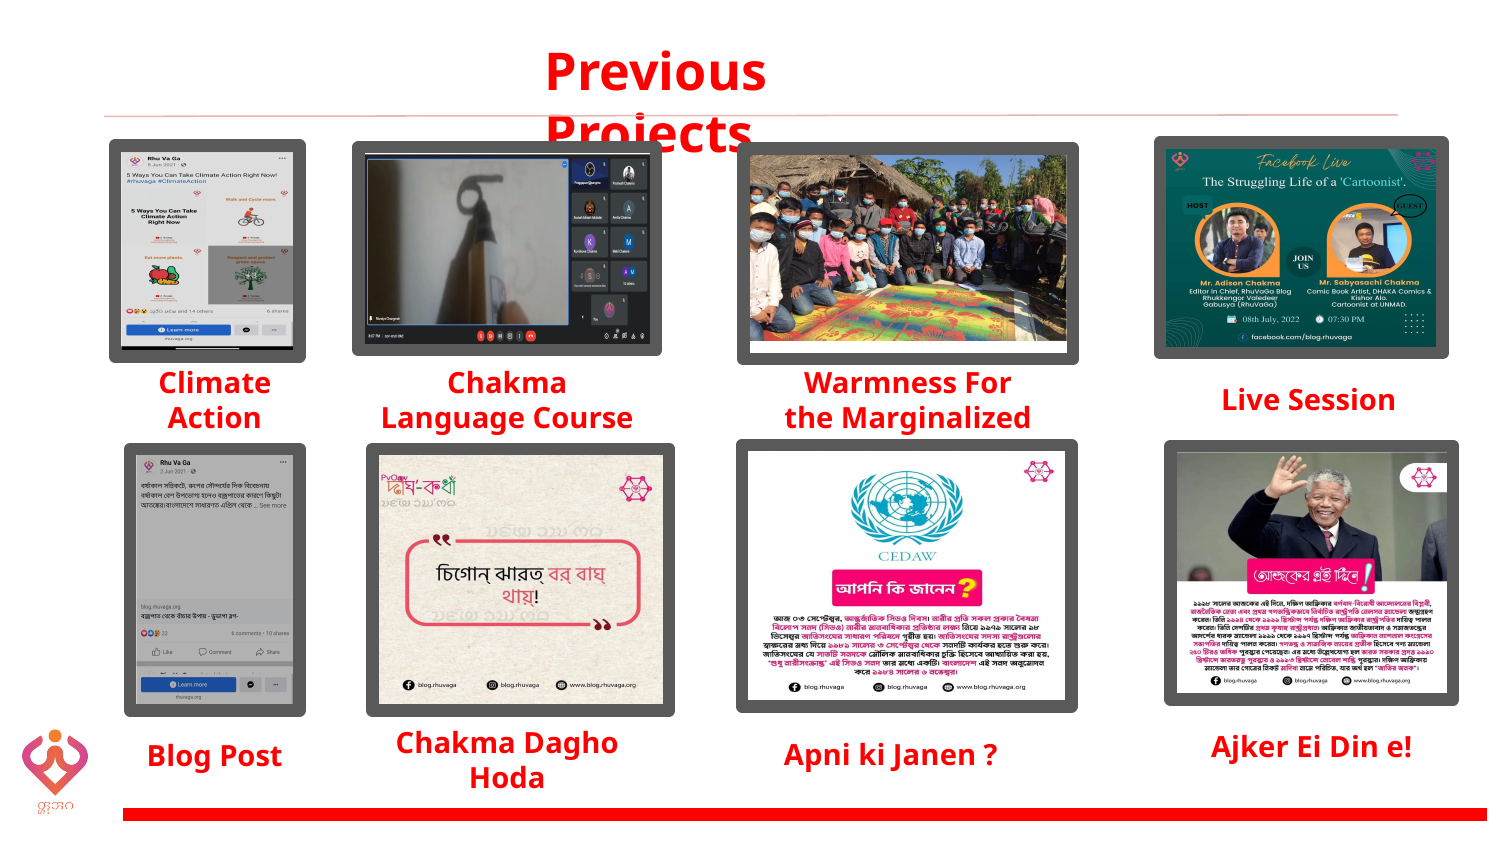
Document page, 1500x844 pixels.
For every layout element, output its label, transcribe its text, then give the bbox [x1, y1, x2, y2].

text_box Blog Post [113, 722, 318, 788]
picture [749, 154, 1067, 354]
picture [1176, 451, 1448, 694]
picture [747, 451, 1066, 701]
text_box Climate Action [121, 348, 309, 449]
text_box Apni ki Janen ? [748, 720, 1034, 786]
text_box Previous Projects [529, 22, 1003, 113]
text_box Chakma Language Course [364, 351, 650, 449]
text_box Ajker Ei Din e! [1169, 713, 1455, 778]
picture [364, 153, 651, 344]
text_box [122, 807, 1488, 823]
picture [136, 454, 294, 705]
text_box Warmness For the Marginalized [765, 362, 1051, 449]
text_box Live Session [1166, 366, 1452, 432]
text_box Chakma Dagho Hoda [364, 709, 650, 810]
picture [378, 454, 664, 705]
picture [121, 151, 294, 351]
picture [0, 716, 110, 827]
picture [1165, 148, 1437, 348]
text_box Previous Projects [529, 125, 1003, 178]
